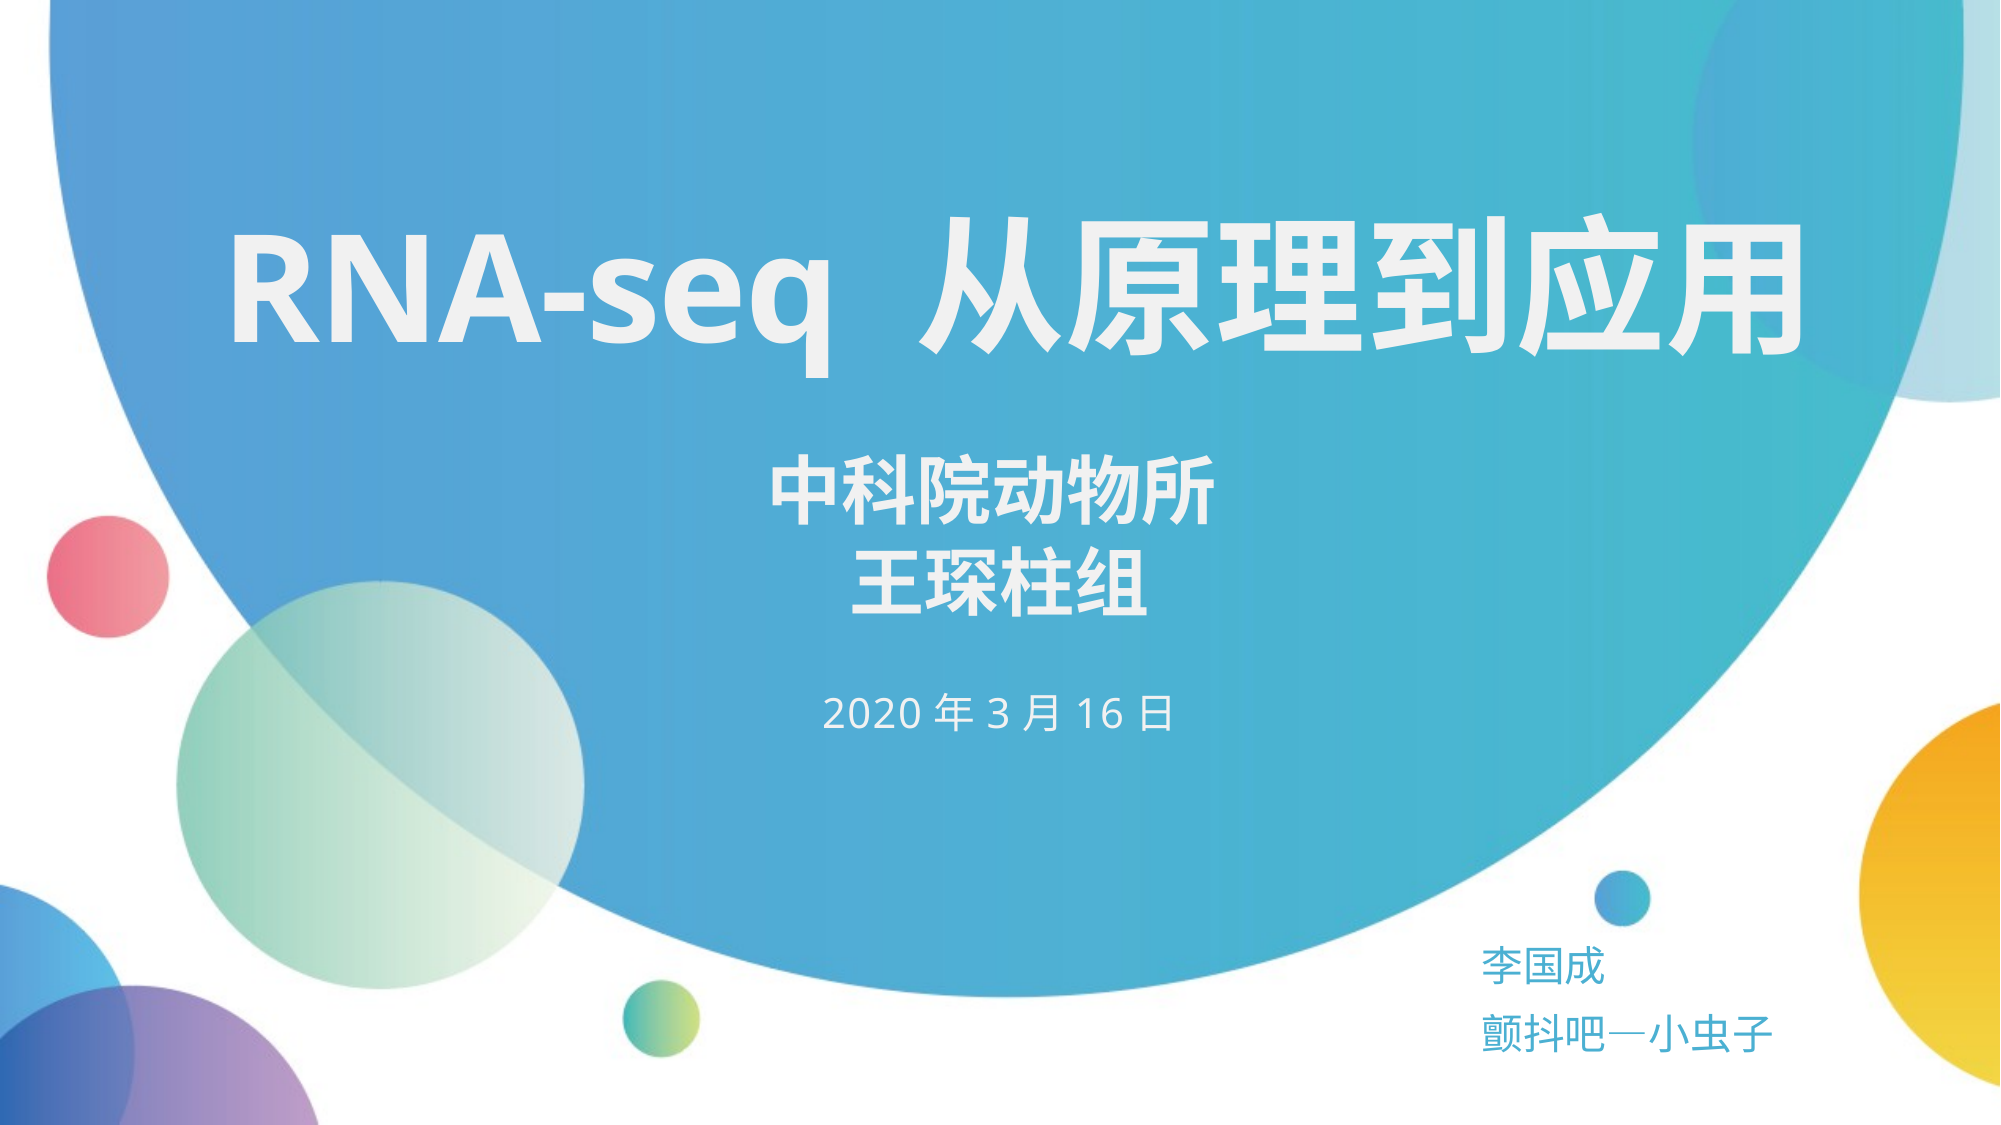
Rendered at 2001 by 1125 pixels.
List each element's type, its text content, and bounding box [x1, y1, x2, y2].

text_box 中科院动物所 王琛柱组 2020年3月16日 [537, 441, 1463, 738]
title RNA-seq 从原理到应用 [210, 190, 1825, 381]
text_box [0, 0, 2000, 1125]
text_box 李国成 颤抖吧—小虫子 [1312, 922, 1834, 1058]
